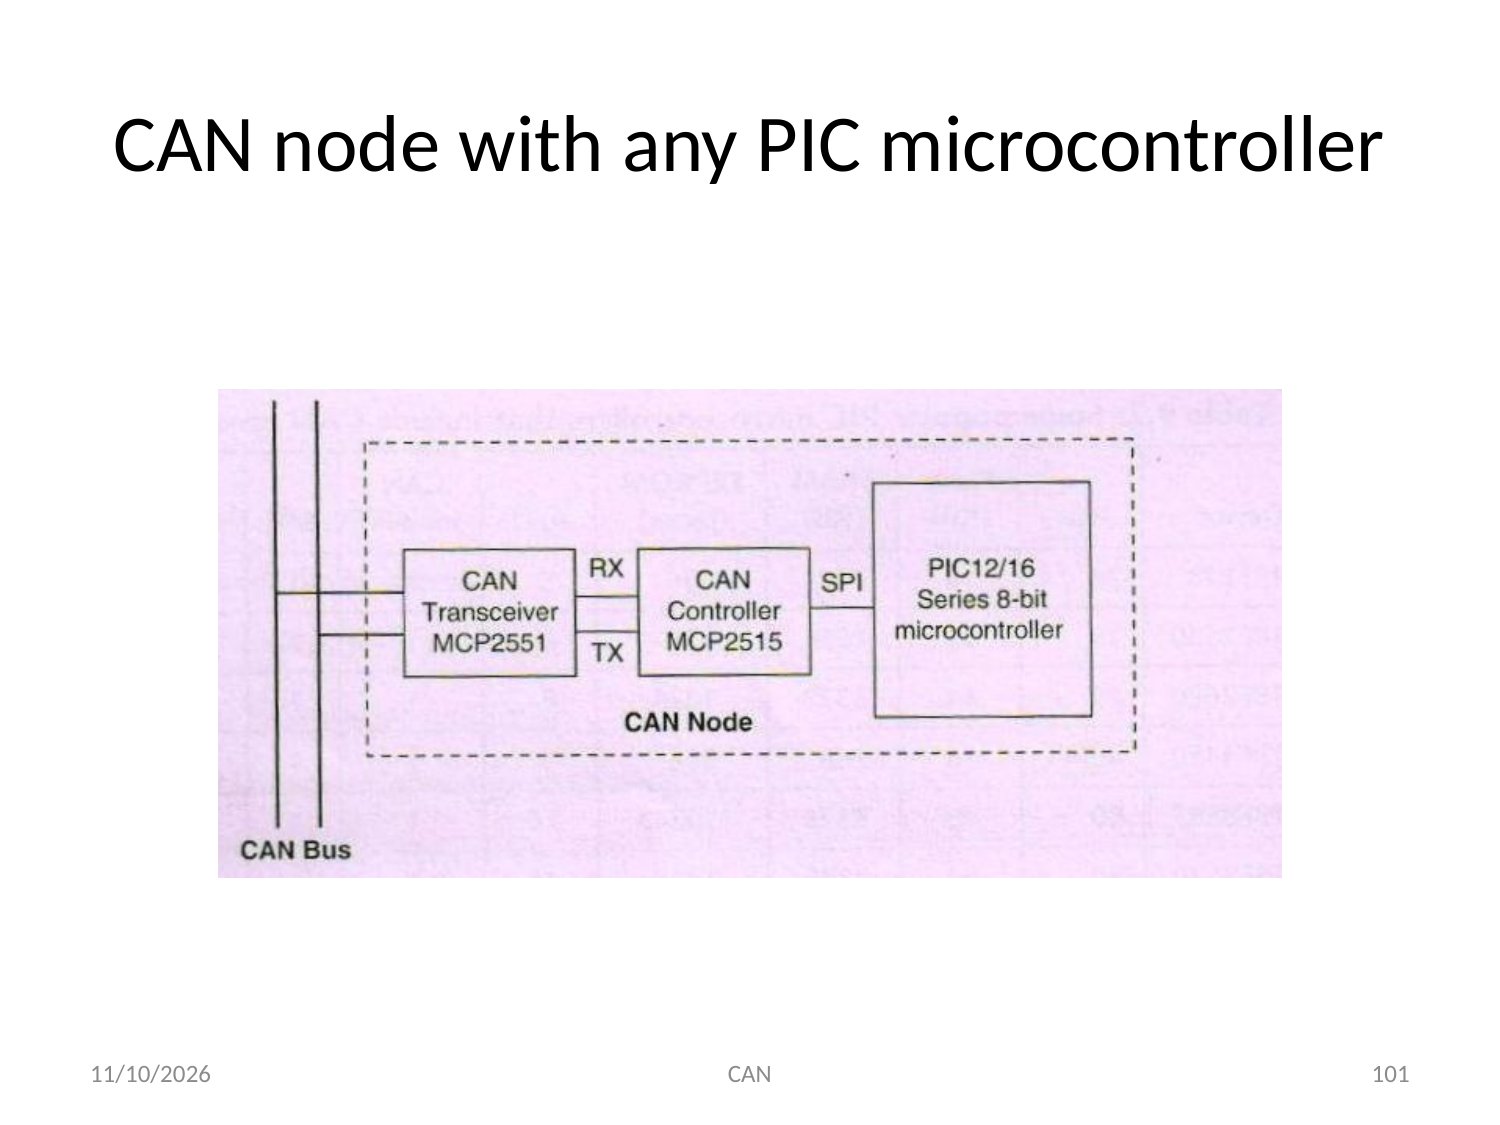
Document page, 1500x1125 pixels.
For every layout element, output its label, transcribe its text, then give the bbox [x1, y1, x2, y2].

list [218, 389, 1282, 878]
slide_number 101 [1074, 1042, 1425, 1103]
footer CAN [512, 1042, 988, 1103]
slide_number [75, 1042, 425, 1103]
title CAN node with any PIC microcontroller [75, 45, 1425, 233]
